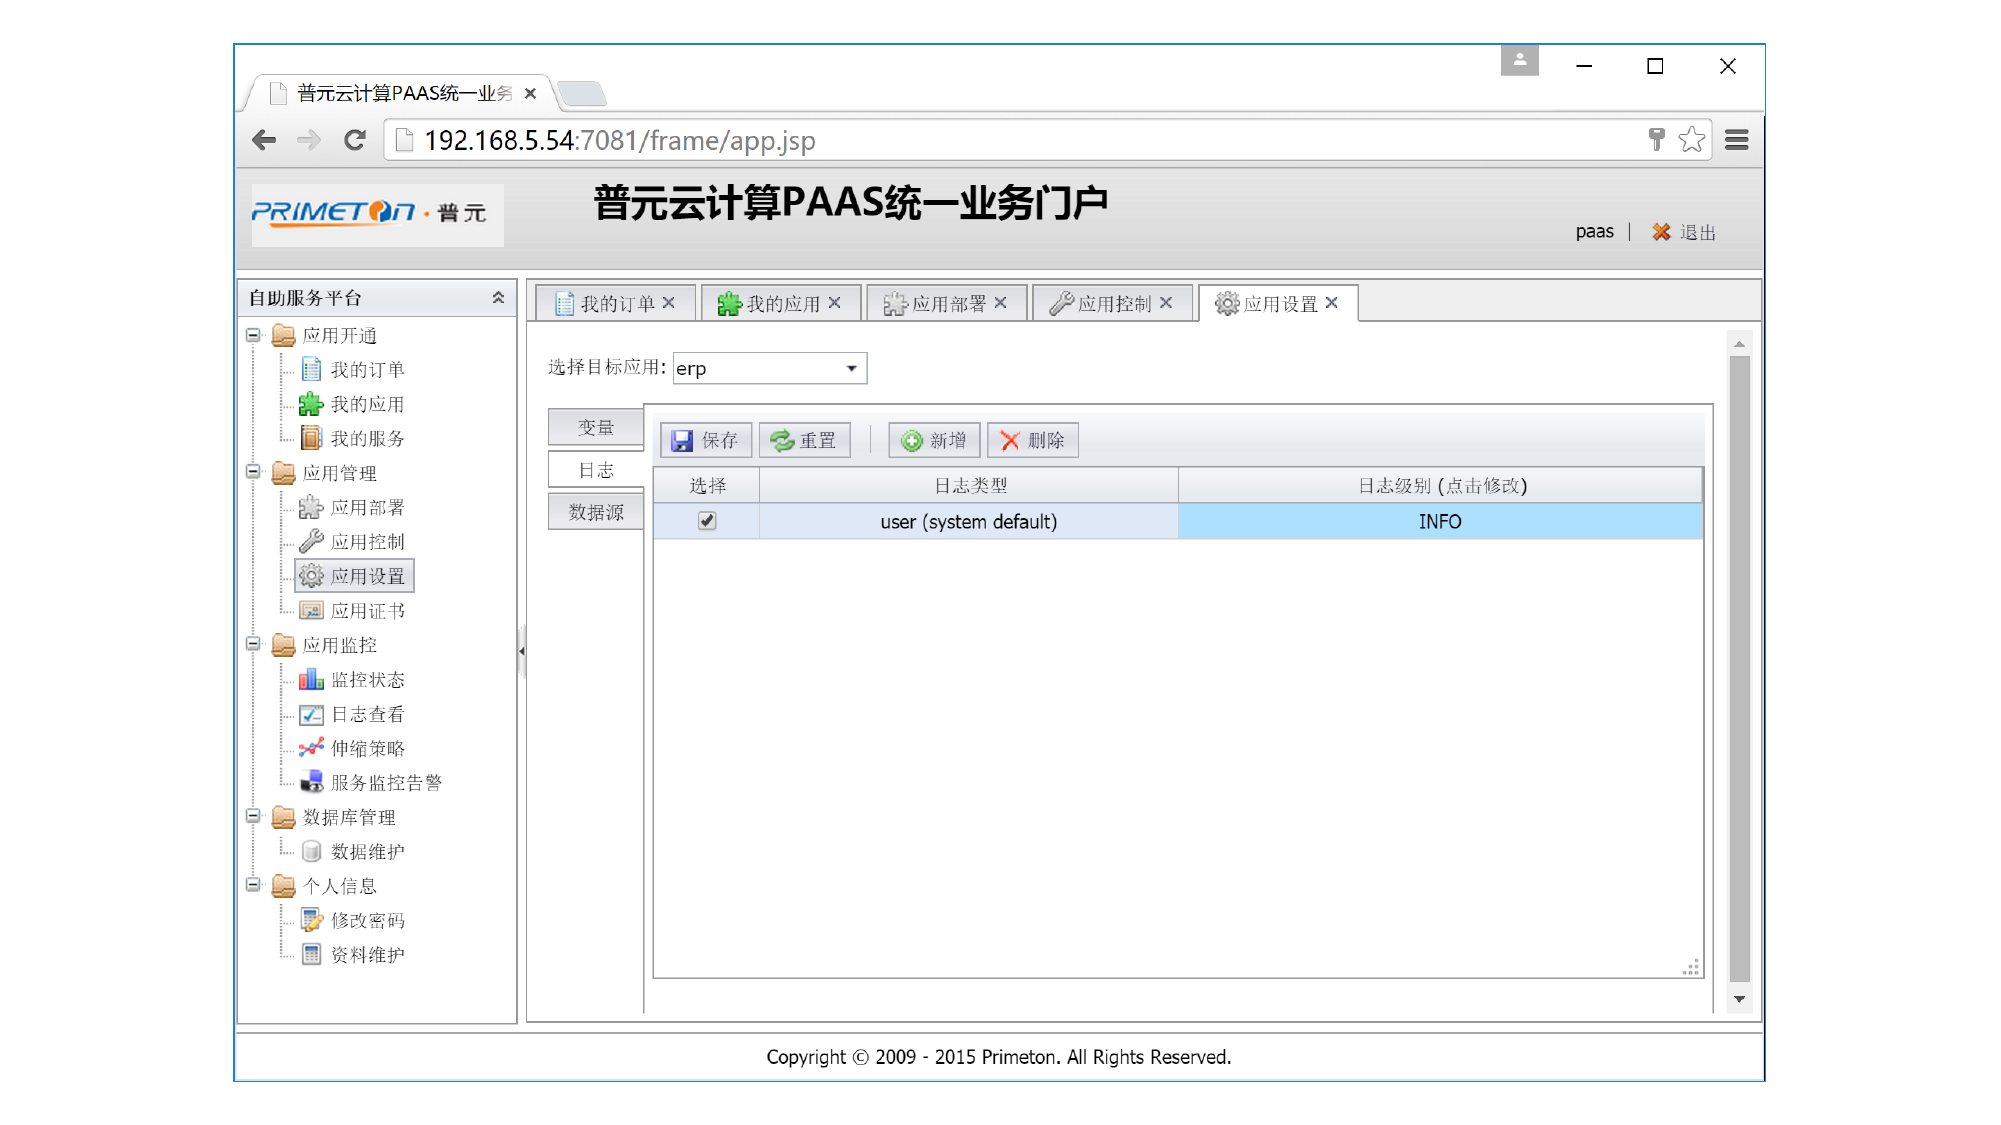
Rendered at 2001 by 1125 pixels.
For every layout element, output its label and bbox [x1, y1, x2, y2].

picture [233, 43, 1767, 1082]
